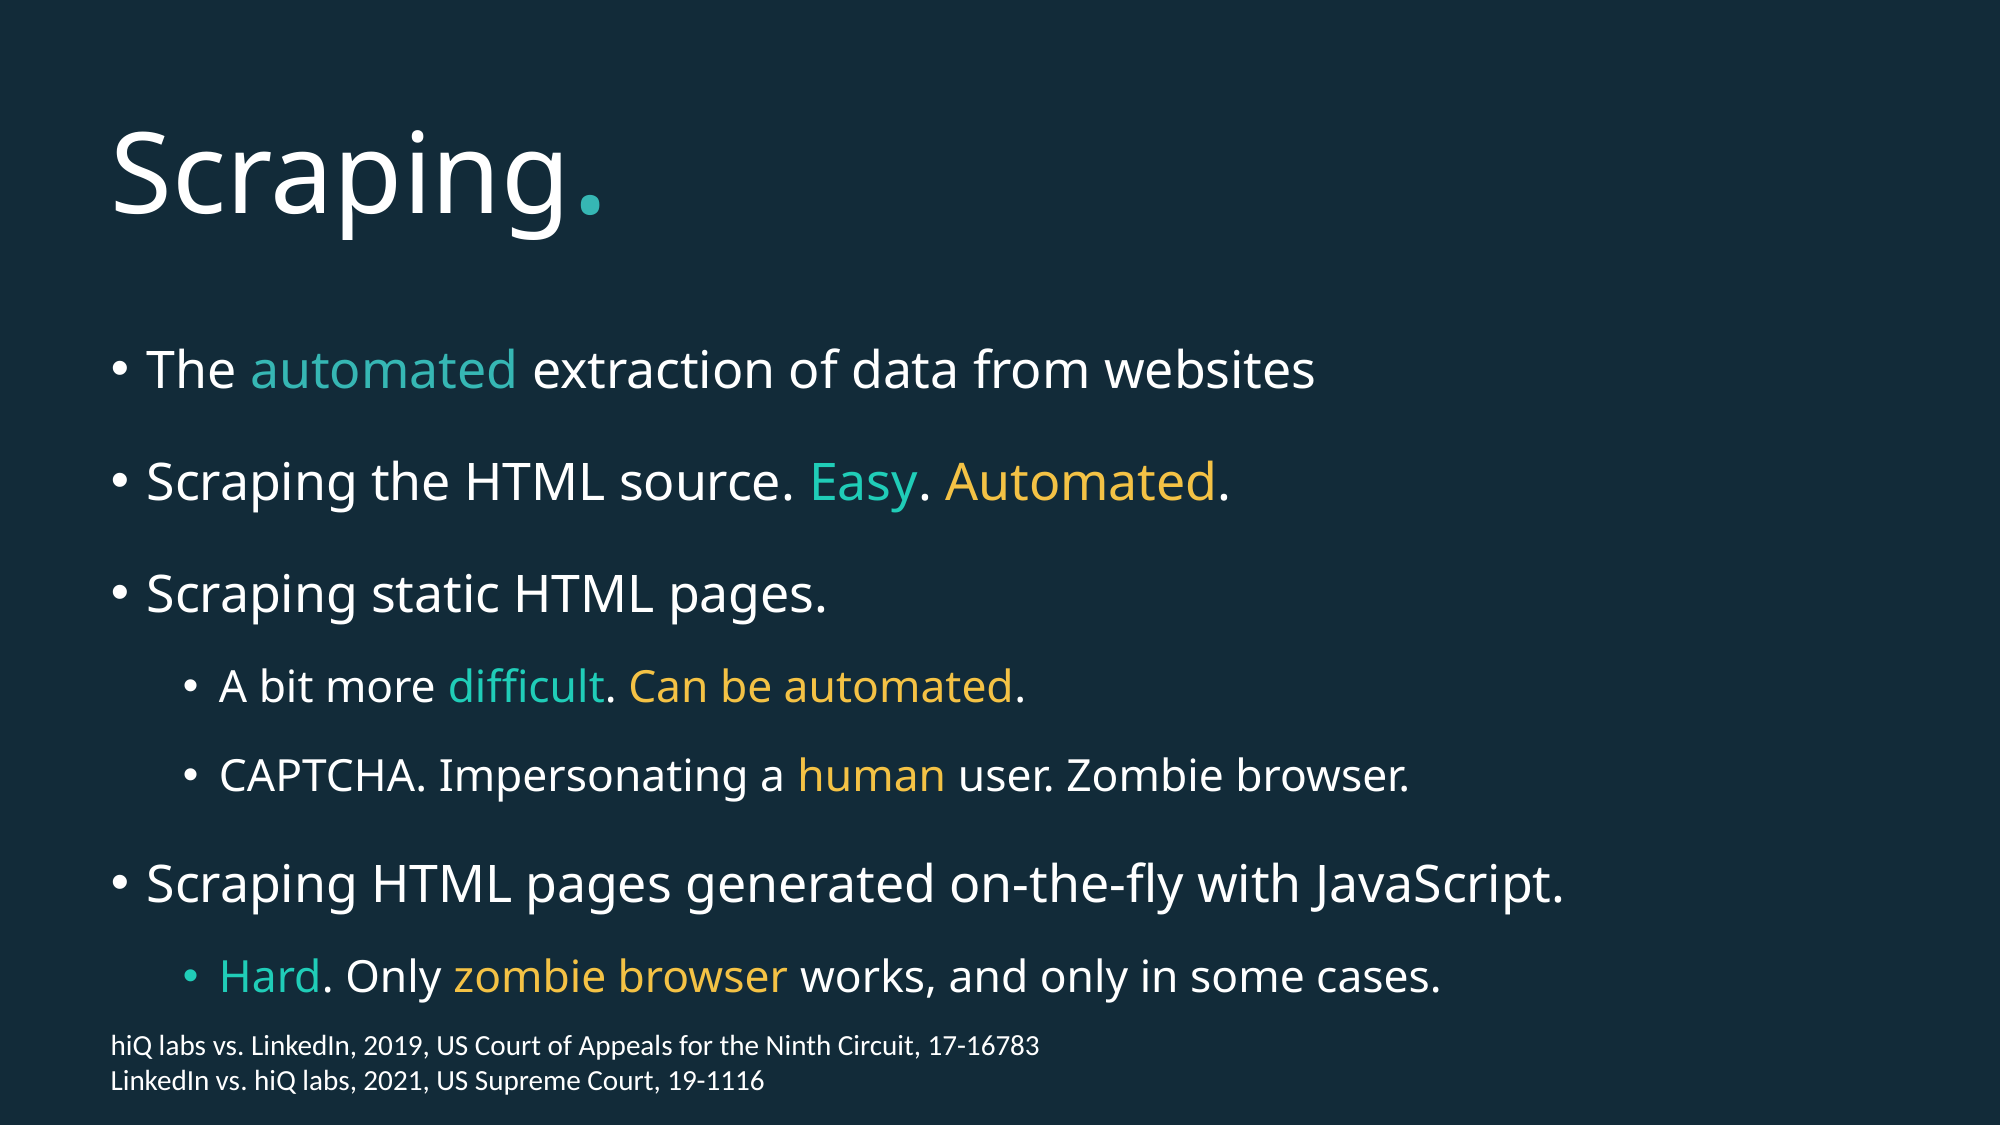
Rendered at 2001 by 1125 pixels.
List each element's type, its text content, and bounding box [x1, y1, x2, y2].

list The automated extraction of data from websites Scraping the HTML source. Easy. Automated. Scraping static HTML pages. A bit more difficult. Can be automated. CAPTCHA. Impersonating a human user. Zombie browser. Scraping HTML pages generated on-the-fly with JavaScript. Hard. Only zombie browser works, and only in some cases. [95, 298, 1974, 1012]
title Scraping. [95, 55, 1821, 274]
text_box hiQ labs vs. LinkedIn, 2019, US Court of Appeals for the Ninth Circuit, 17-16783 LinkedIn vs. hiQ labs, 2021, US Supreme Court, 19-1116 [95, 1018, 1630, 1104]
